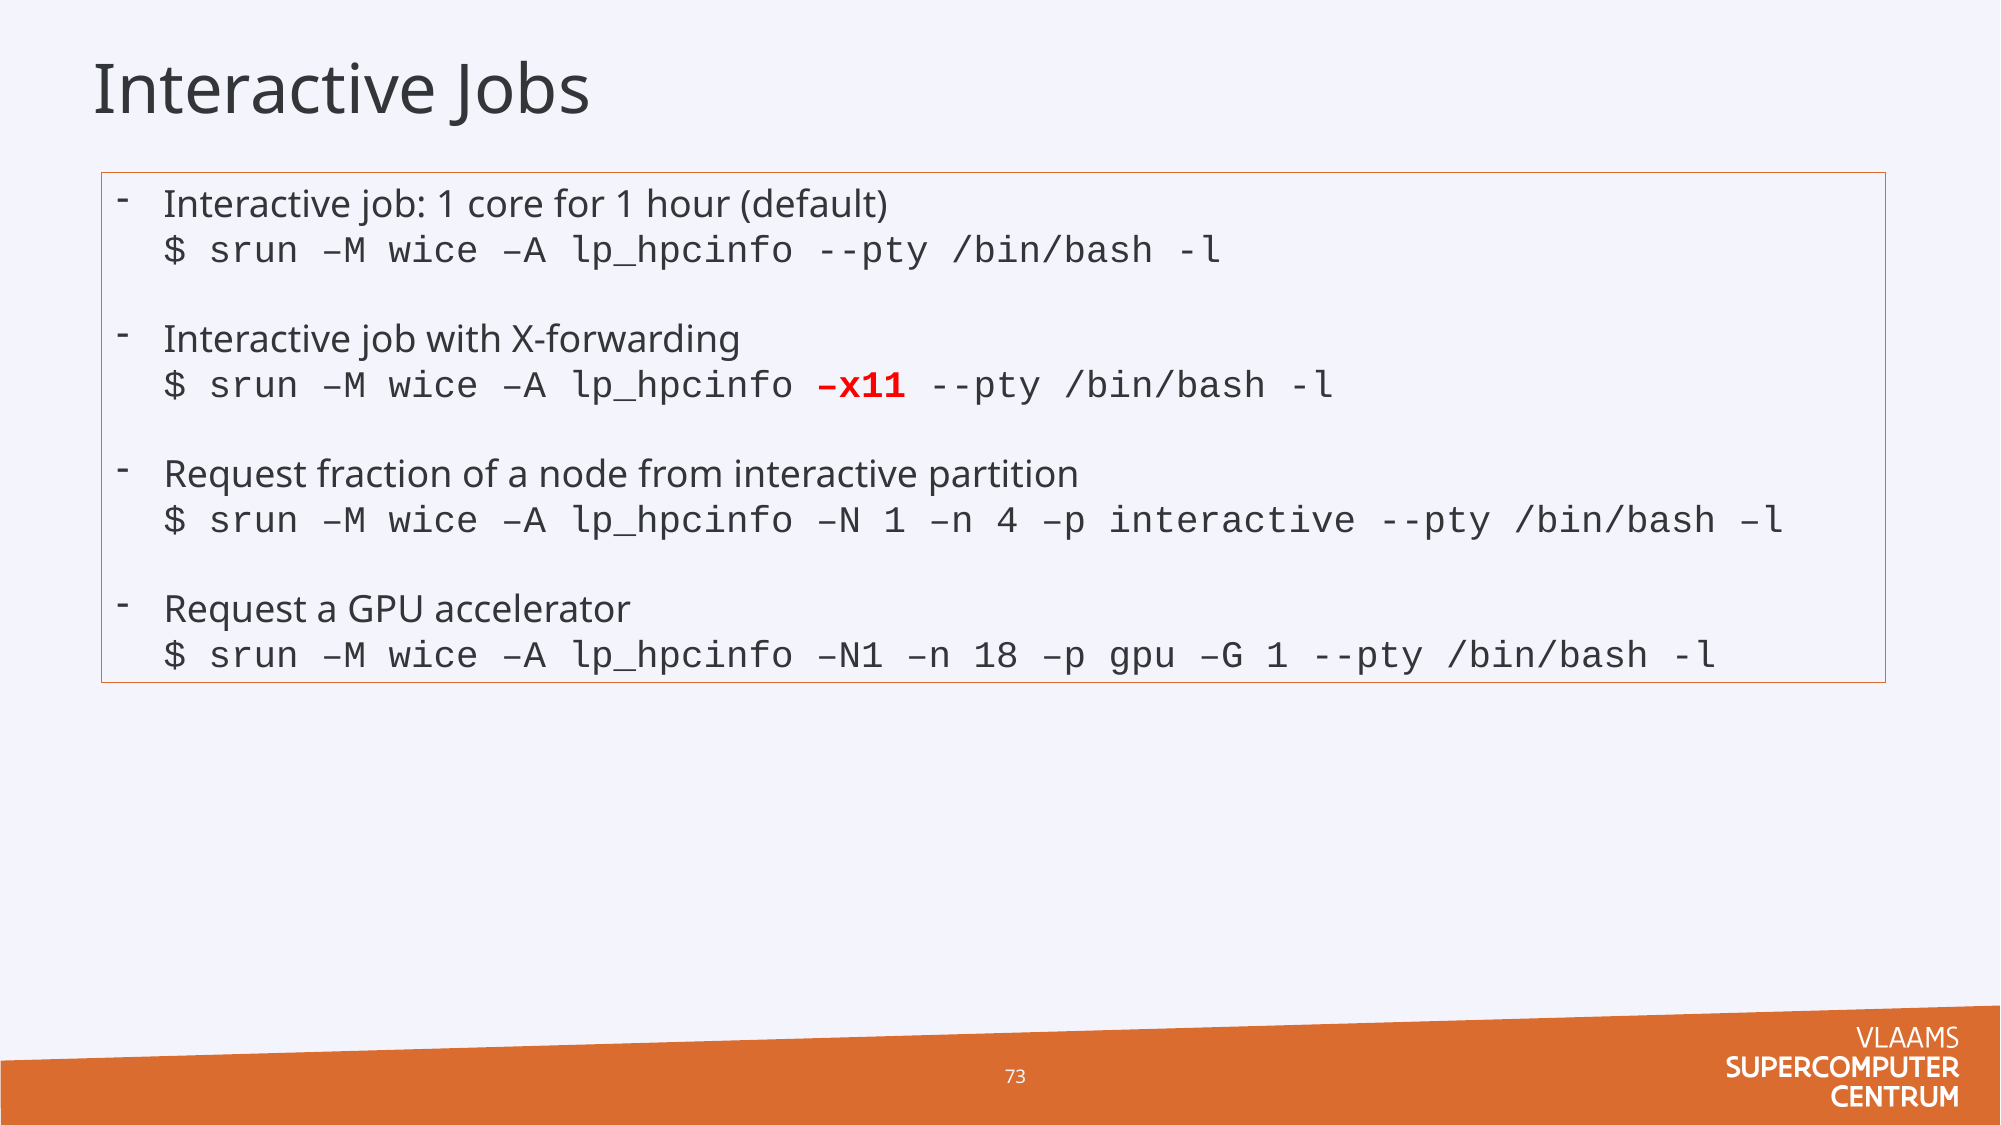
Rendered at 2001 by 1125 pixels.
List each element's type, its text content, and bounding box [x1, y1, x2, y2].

slide_number 73 [958, 1047, 1042, 1108]
text_box Interactive job: 1 core for 1 hour (default) $ srun –M wice –A lp_hpcinfo --pty /bin/bash -l Interactive job with X-forwarding $ srun –M wice –A lp_hpcinfo –x11 --pty /bin/bash -l Request fraction of a node from interactive partition $ srun –M wice –A lp_hpcinfo –N 1 –n 4 –p interactive --pty /bin/bash –l Request a GPU accelerator $ srun –M wice –A lp_hpcinfo –N1 –n 18 –p gpu –G 1 --pty /bin/bash -l [101, 172, 1886, 683]
title Interactive Jobs [78, 25, 1130, 158]
picture [1725, 1021, 1960, 1117]
